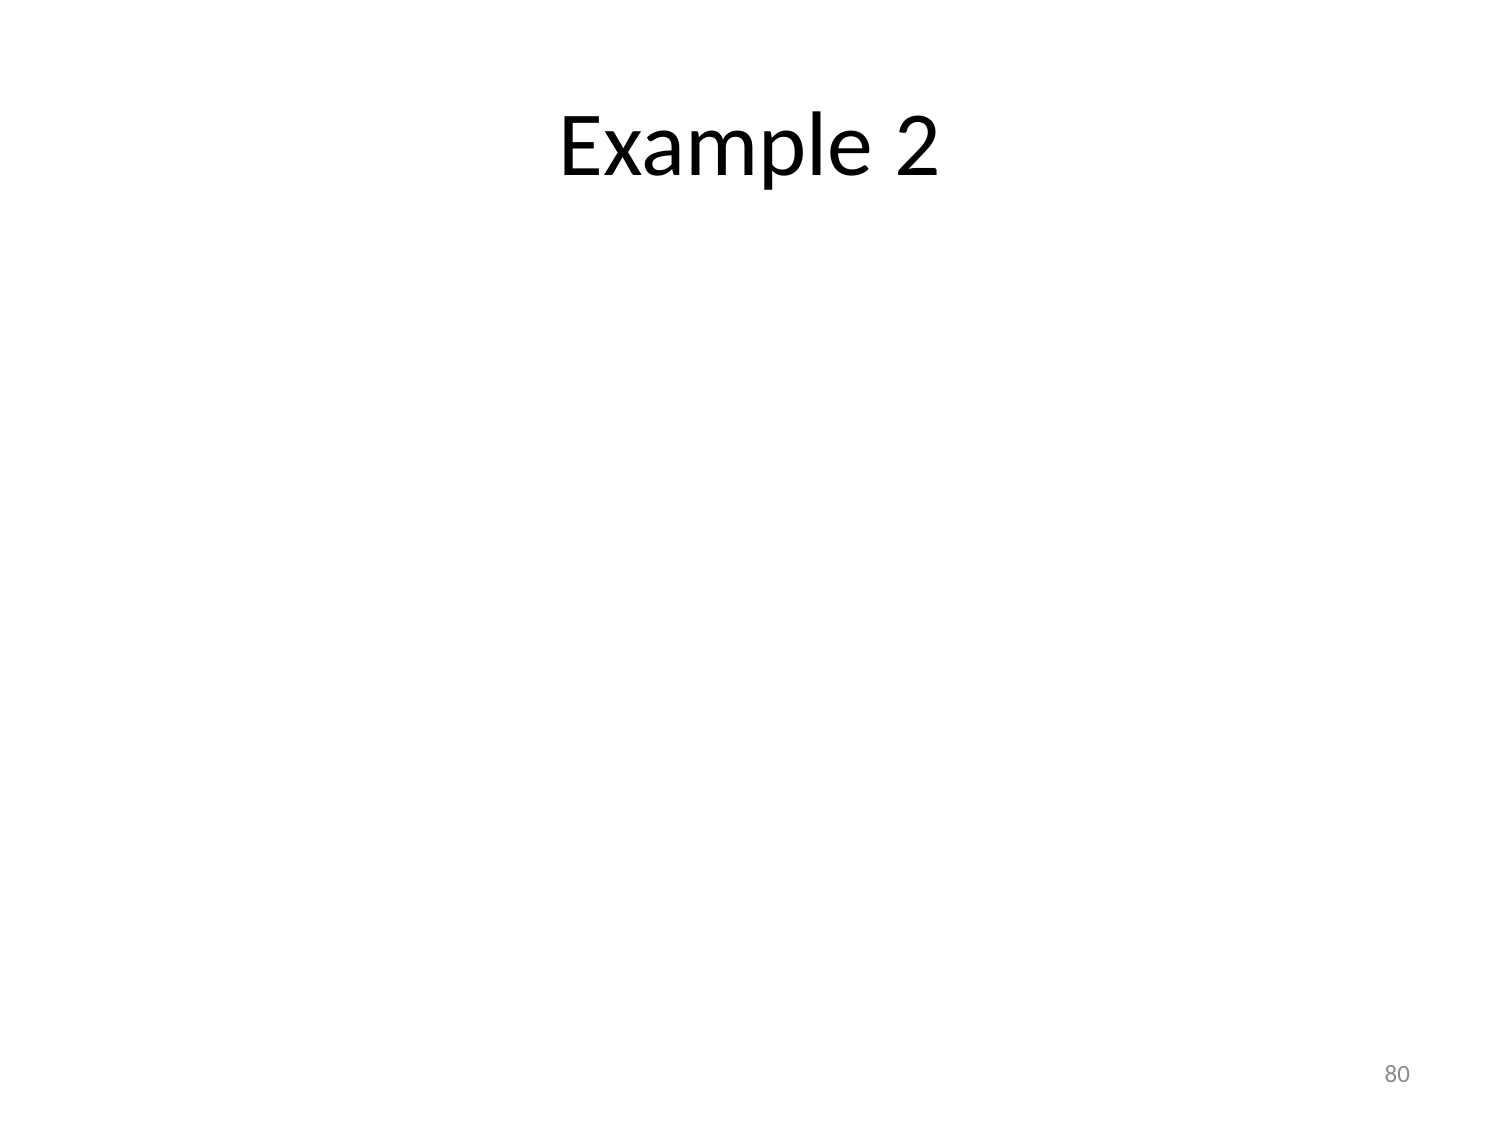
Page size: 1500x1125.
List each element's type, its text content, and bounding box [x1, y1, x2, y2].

title Example 2 [75, 45, 1425, 233]
slide_number 80 [1074, 1042, 1425, 1103]
